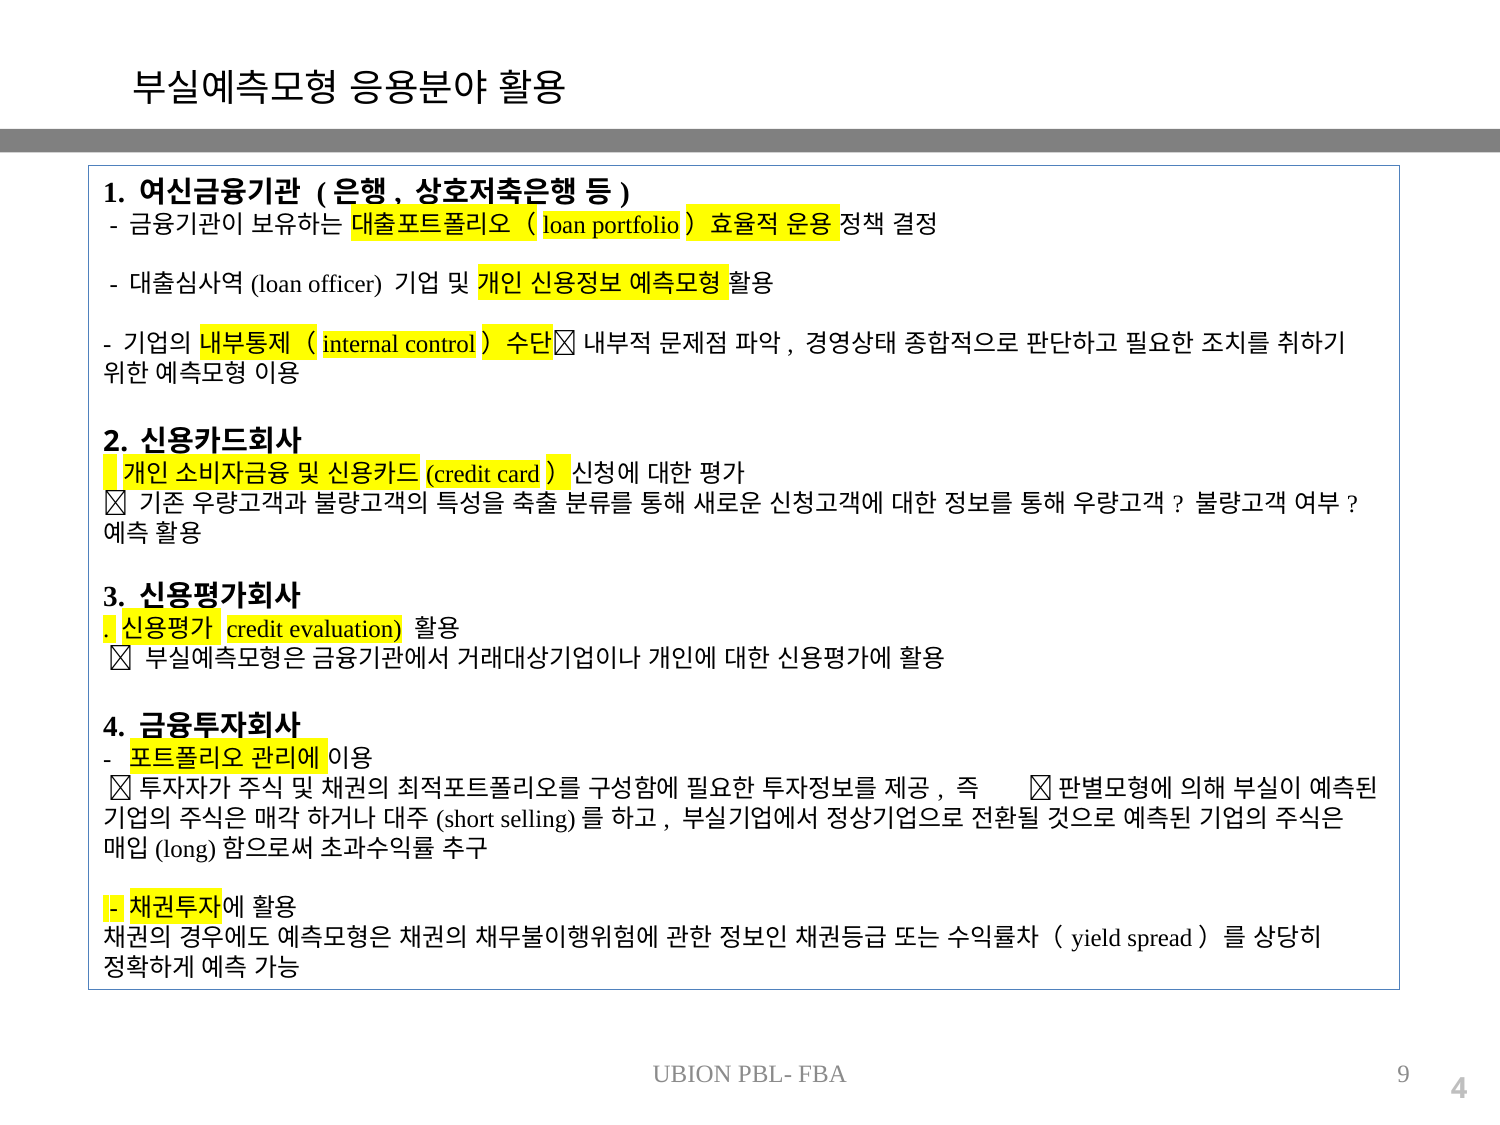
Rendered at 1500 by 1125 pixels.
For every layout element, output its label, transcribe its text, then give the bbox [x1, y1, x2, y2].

text_box 1. 여신금융기관 (은행, 상호저축은행 등) - 금융기관이 보유하는 대출포트폴리오（loan portfolio）효율적 운용 정책 결정 - 대출심사역(loan officer) 기업 및 개인 신용정보 예측모형 활용 - 기업의 내부통제（internal control）수단 내부적 문제점 파악, 경영상태 종합적으로 판단하고 필요한 조치를 취하기 위한 예측모형 이용 신용카드회사 개인 소비자금융 및 신용카드(credit card）신청에 대한 평가  기존 우량고객과 불량고객의 특성을 축출 분류를 통해 새로운 신청고객에 대한 정보를 통해 우량고객? 불량고객 여부? 예측 활용 3. 신용평가회사 . 신용평가 credit evaluation) 활용  부실예측모형은 금융기관에서 거래대상기업이나 개인에 대한 신용평가에 활용 4. 금융투자회사 - 포트폴리오 관리에 이용 투자자가 주식 및 채권의 최적포트폴리오를 구성함에 필요한 투자정보를 제공, 즉  판별모형에 의해 부실이 예측된 기업의 주식은 매각 하거나 대주(short selling)를 하고, 부실기업에서 정상기업으로 전환될 것으로 예측된 기업의 주식은 매입(long)함으로써 초과수익률 추구 - 채권투자에 활용 채권의 경우에도 예측모형은 채권의 채무불이행위험에 관한 정보인 채권등급 또는 수익률차（yield spread）를 상당히 정확하게 예측 가능 [88, 165, 1400, 990]
text_box [22, 46, 1195, 129]
footer UBION PBL- FBA [512, 1042, 988, 1103]
text_box [0, 128, 1500, 153]
text_box 부실예측모형 응용분야 활용 [117, 56, 593, 117]
slide_number 9 [1074, 1042, 1425, 1103]
text_box 4 [1246, 1061, 1483, 1112]
